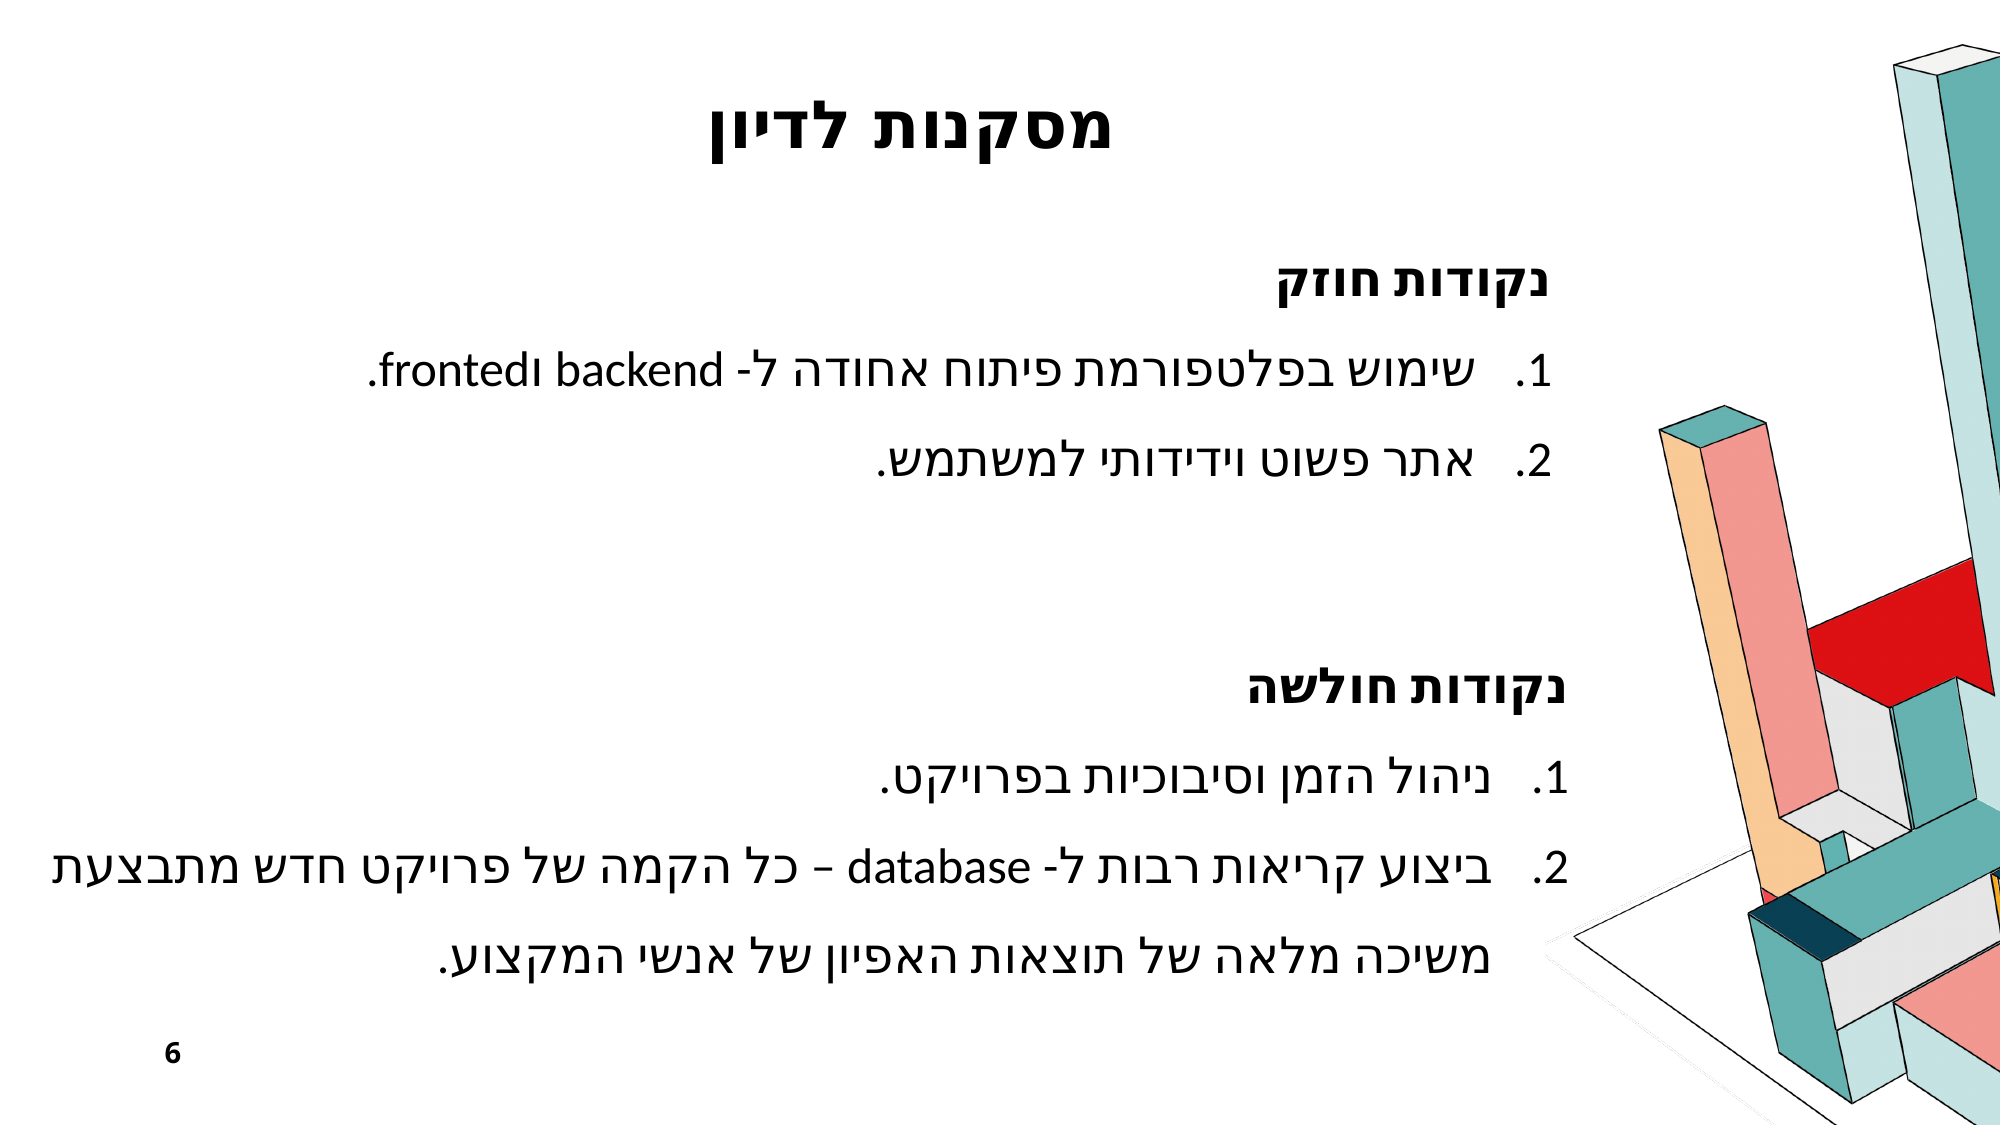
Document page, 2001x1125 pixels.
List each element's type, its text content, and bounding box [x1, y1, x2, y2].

slide_number 6 [149, 1024, 588, 1085]
text_box נקודות חולשה ניהול הזמן וסיבוכיות בפרויקט. ביצוע קריאות רבות ל- database – כל הקמה של פרויקט חדש מתבצעת משיכה מלאה של תוצאות האפיון של אנשי המקצוע. [0, 616, 1659, 992]
picture [1544, 43, 2000, 1125]
text_box מסקנות לדיון [518, 40, 1155, 171]
text_box נקודות חוזק שימוש בפלטפורמת פיתוח אחודה ל- backend וfronted. אתר פשוט וידידותי למשתמש. [0, 208, 1642, 584]
